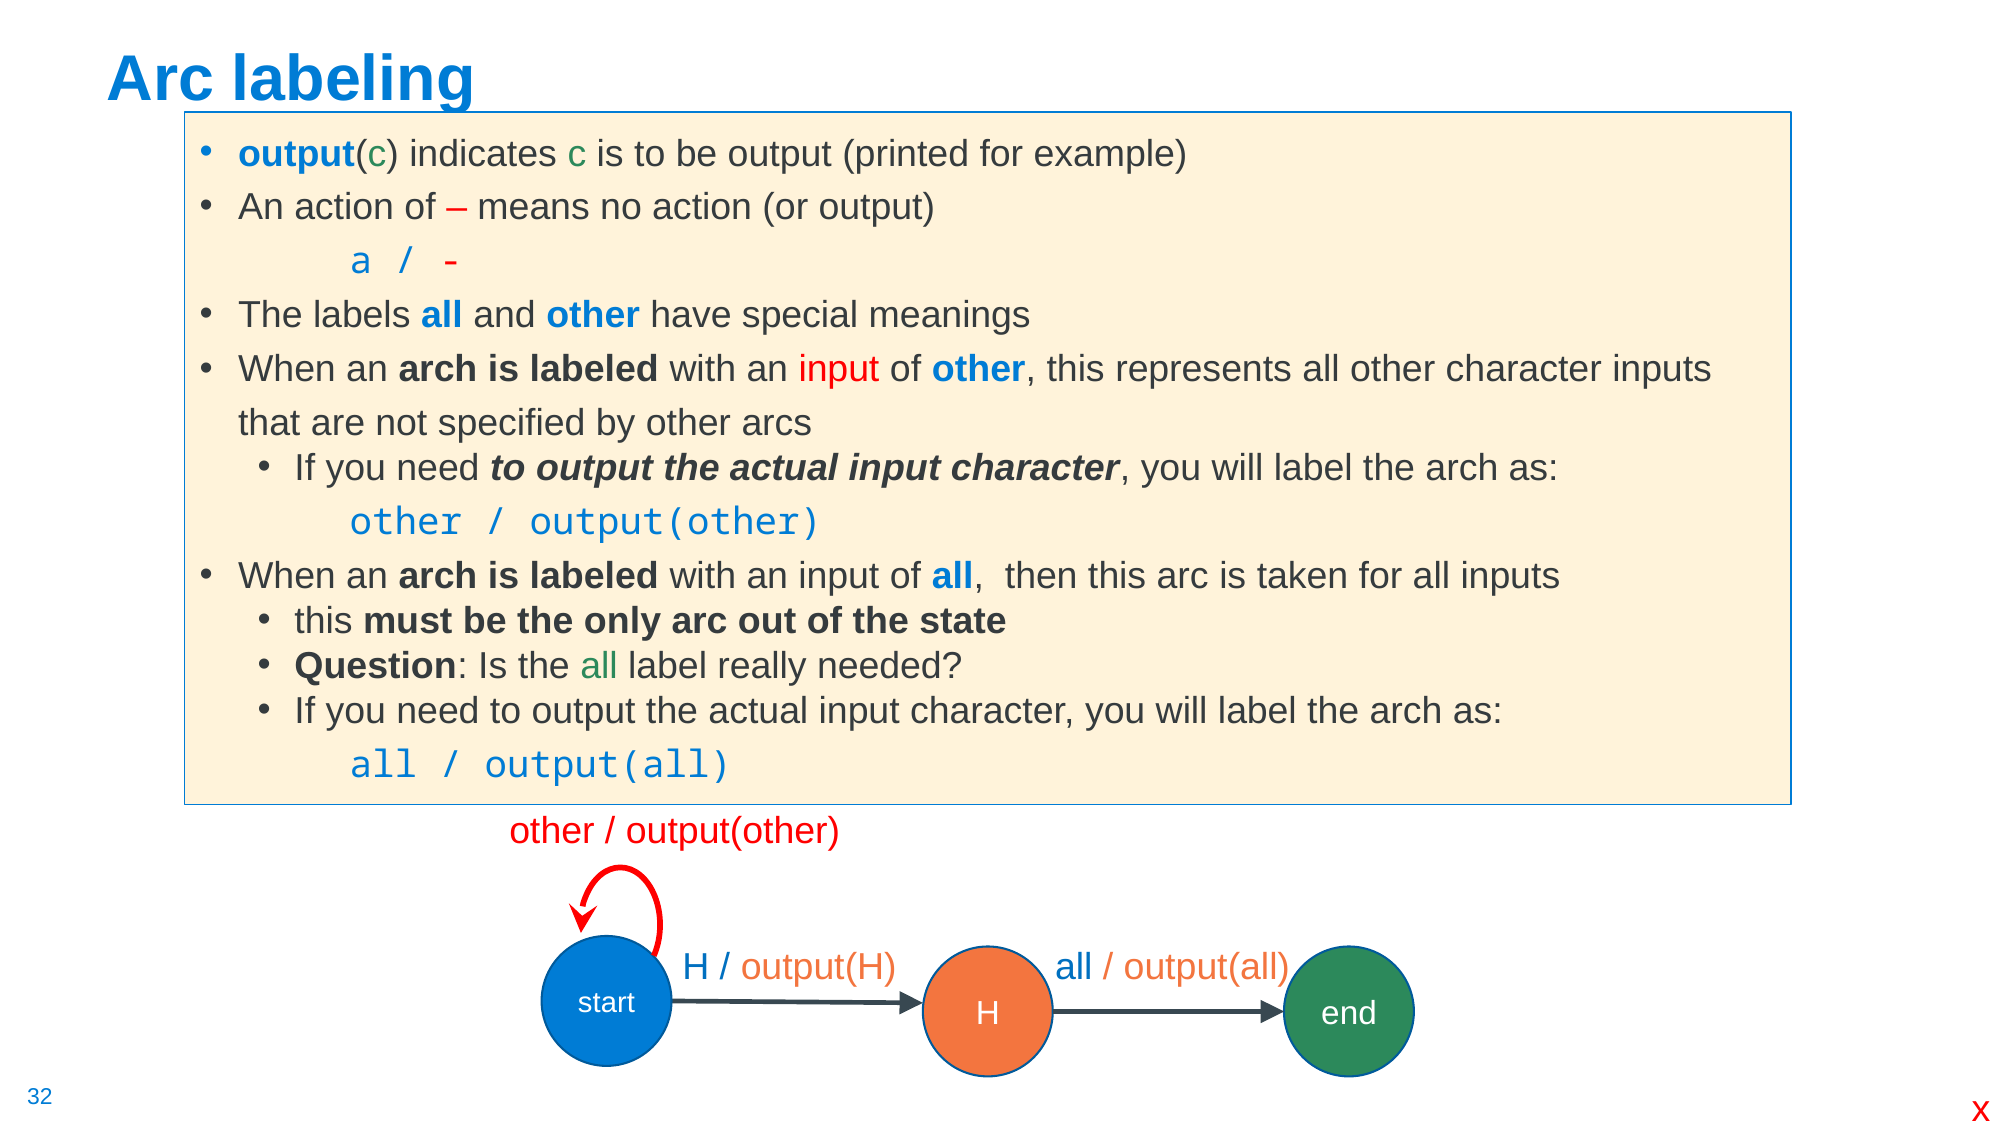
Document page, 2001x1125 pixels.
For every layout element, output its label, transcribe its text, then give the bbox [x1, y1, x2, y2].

title Arc labeling [91, 34, 1817, 123]
list output(c) indicates c is to be output (printed for example) An action of – means no action (or output) a / - The labels all and other have special meanings When an arch is labeled with an input of other, this represents all other character inputs that are not specified by other arcs If you need to output the actual input character, you will label the arch as: other / output(other) When an arch is labeled with an input of all, then this arc is taken for all inputs this must be the only arc out of the state Question: Is the all label really needed? If you need to output the actual input character, you will label the arch as: all / output(all) [184, 112, 1791, 805]
text_box x [1956, 1076, 2000, 1125]
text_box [494, 798, 1415, 1077]
